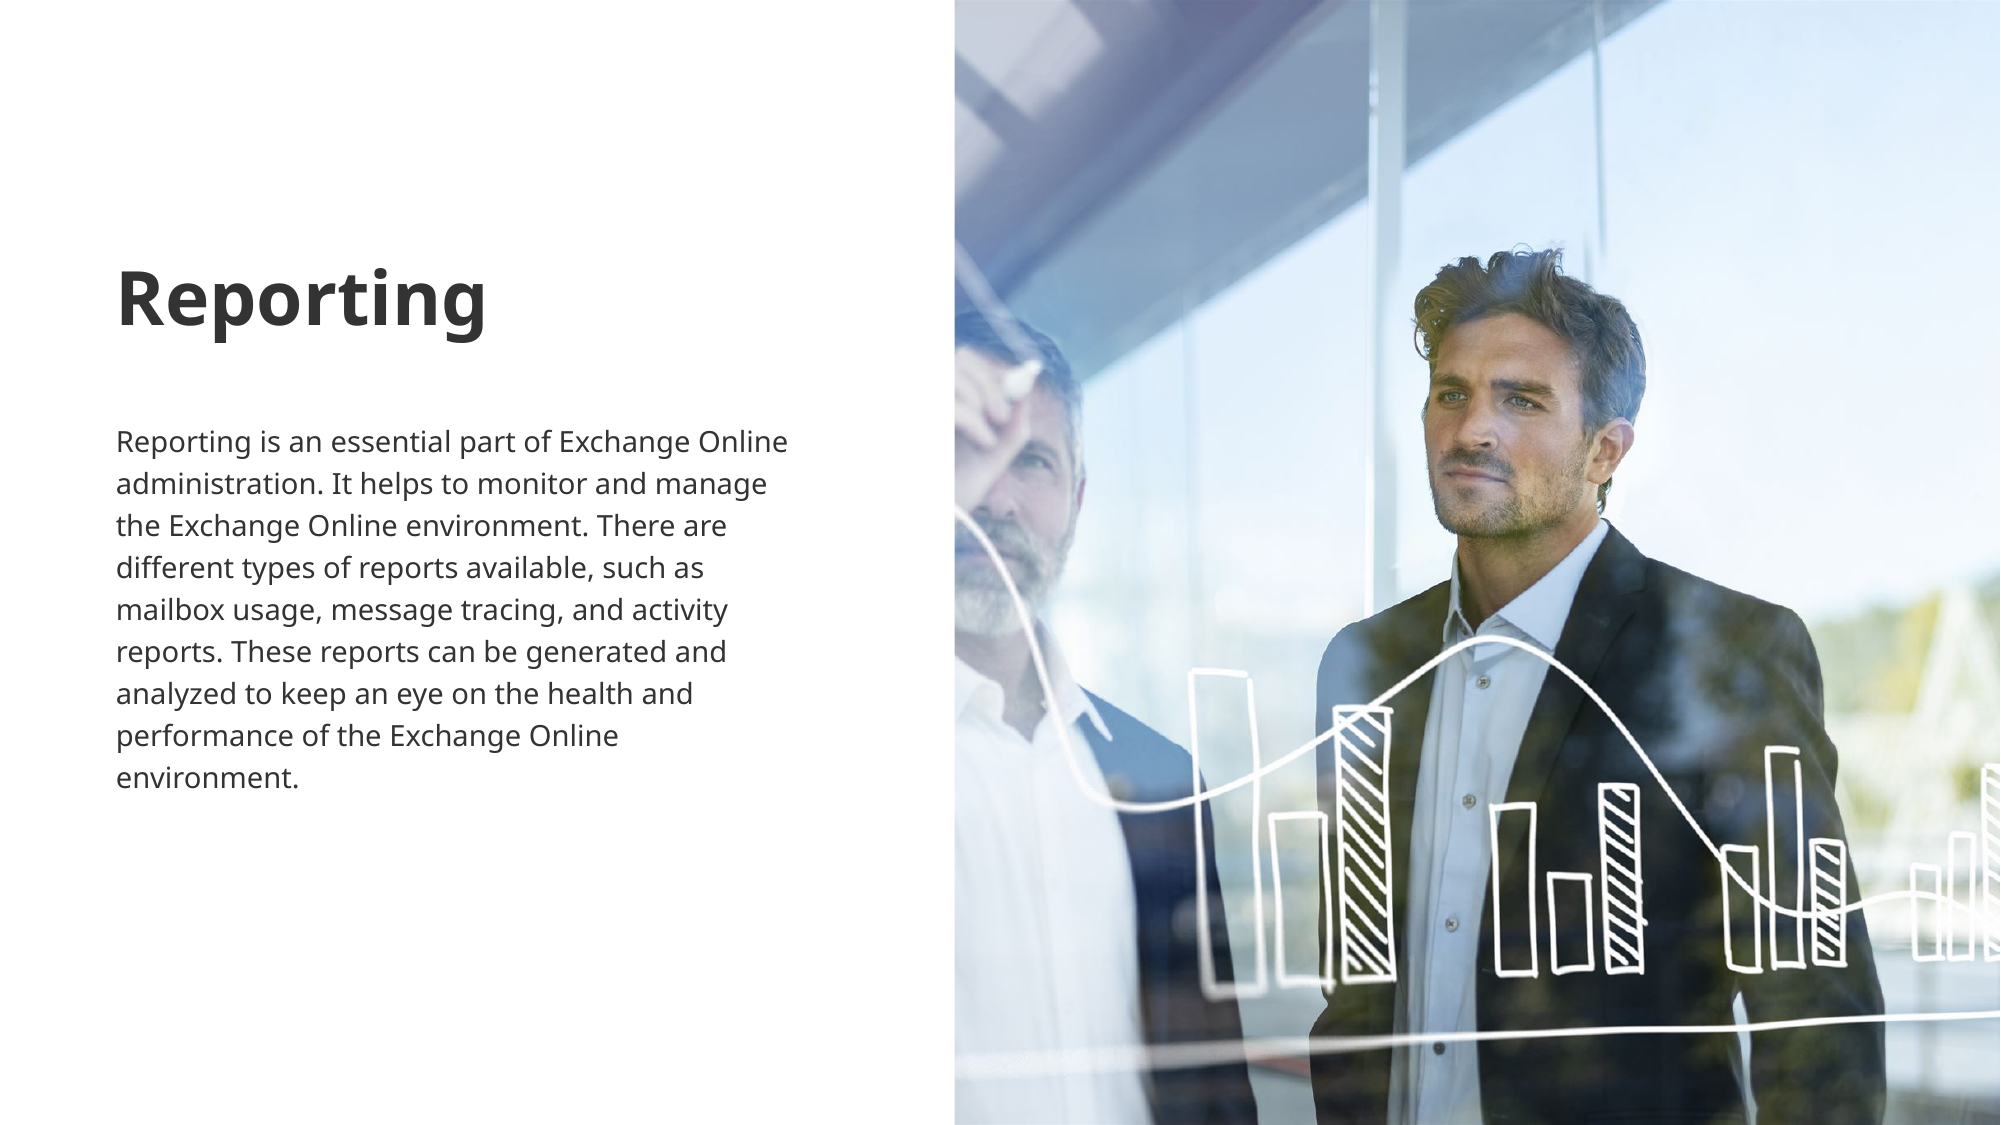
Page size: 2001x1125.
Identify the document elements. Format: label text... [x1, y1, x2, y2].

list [954, 0, 2000, 1125]
title Reporting [100, 98, 817, 350]
text_box [0, 0, 954, 1125]
list Reporting is an essential part of Exchange Online administration. It helps to monitor and manage the Exchange Online environment. There are different types of reports available, such as mailbox usage, message tracing, and activity reports. These reports can be generated and analyzed to keep an eye on the health and performance of the Exchange Online environment. [100, 363, 817, 1035]
